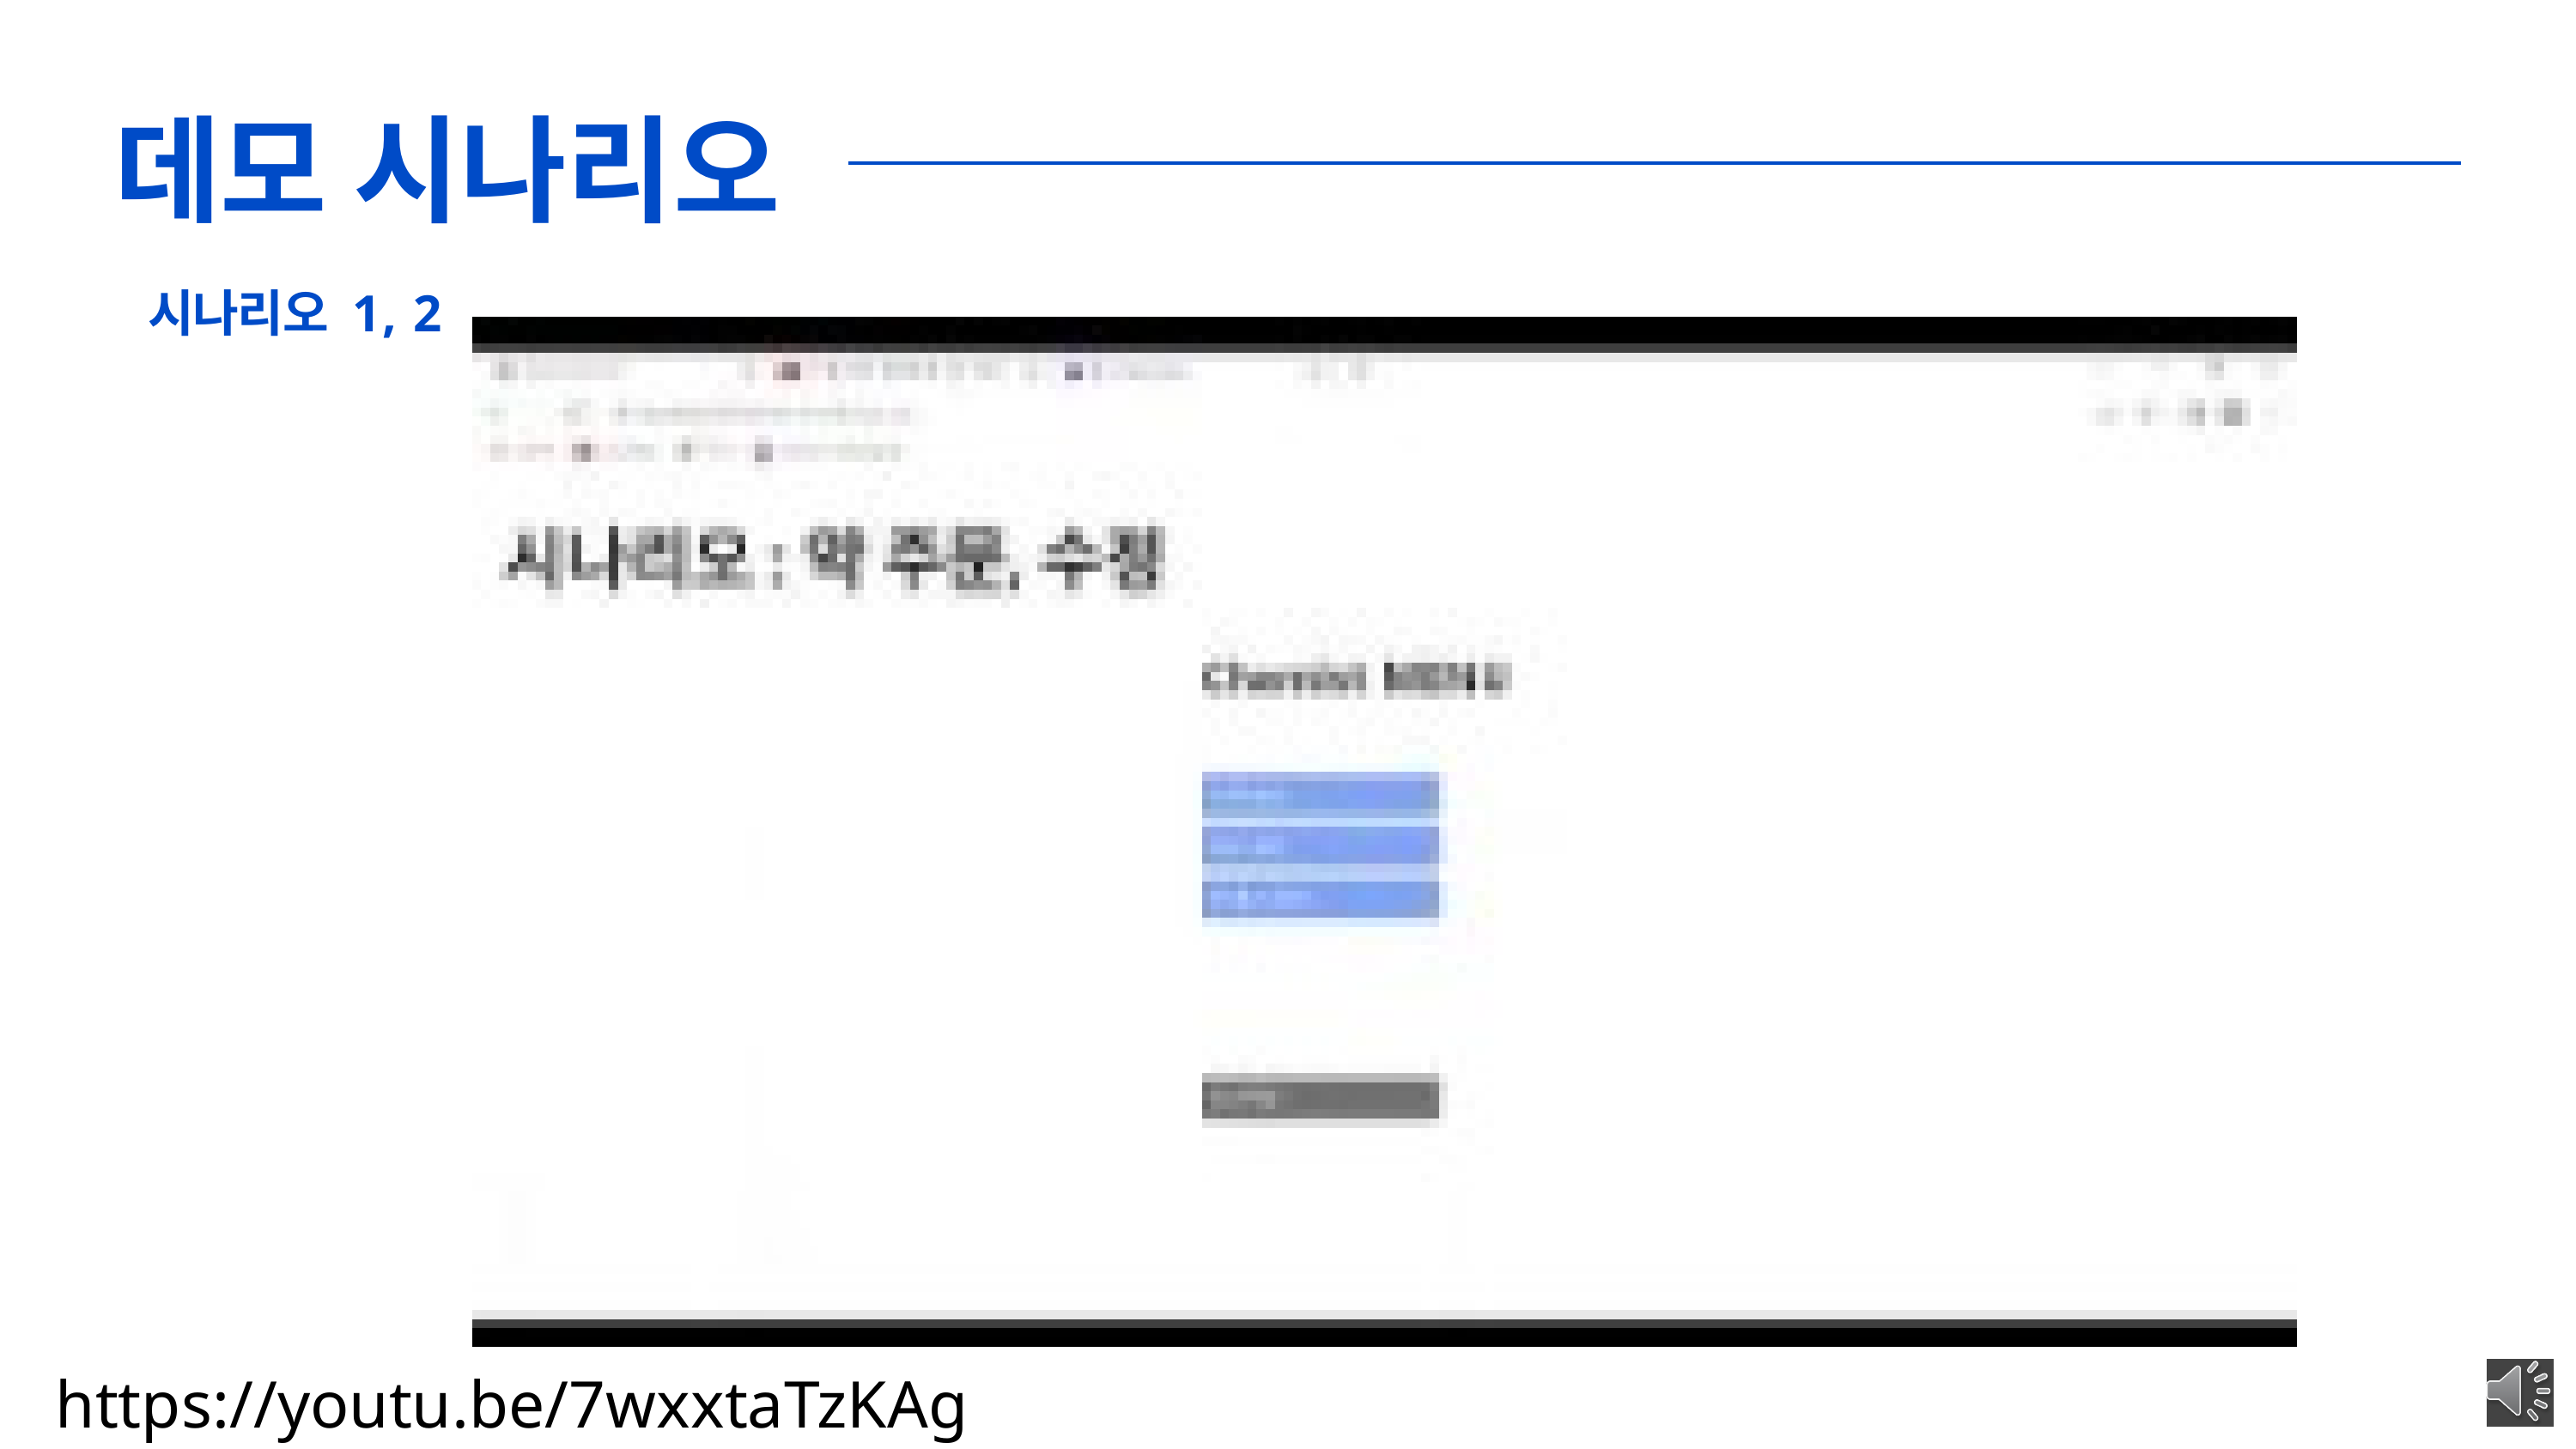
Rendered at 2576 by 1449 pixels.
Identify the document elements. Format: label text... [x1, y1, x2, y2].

text_box 시나리오 1, 2 [146, 280, 472, 343]
text_box https://youtu.be/7wxxtaTzKAg [42, 1357, 1331, 1448]
text_box 데모 시나리오 [112, 94, 829, 237]
picture [2485, 1358, 2555, 1428]
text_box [471, 316, 2298, 1348]
